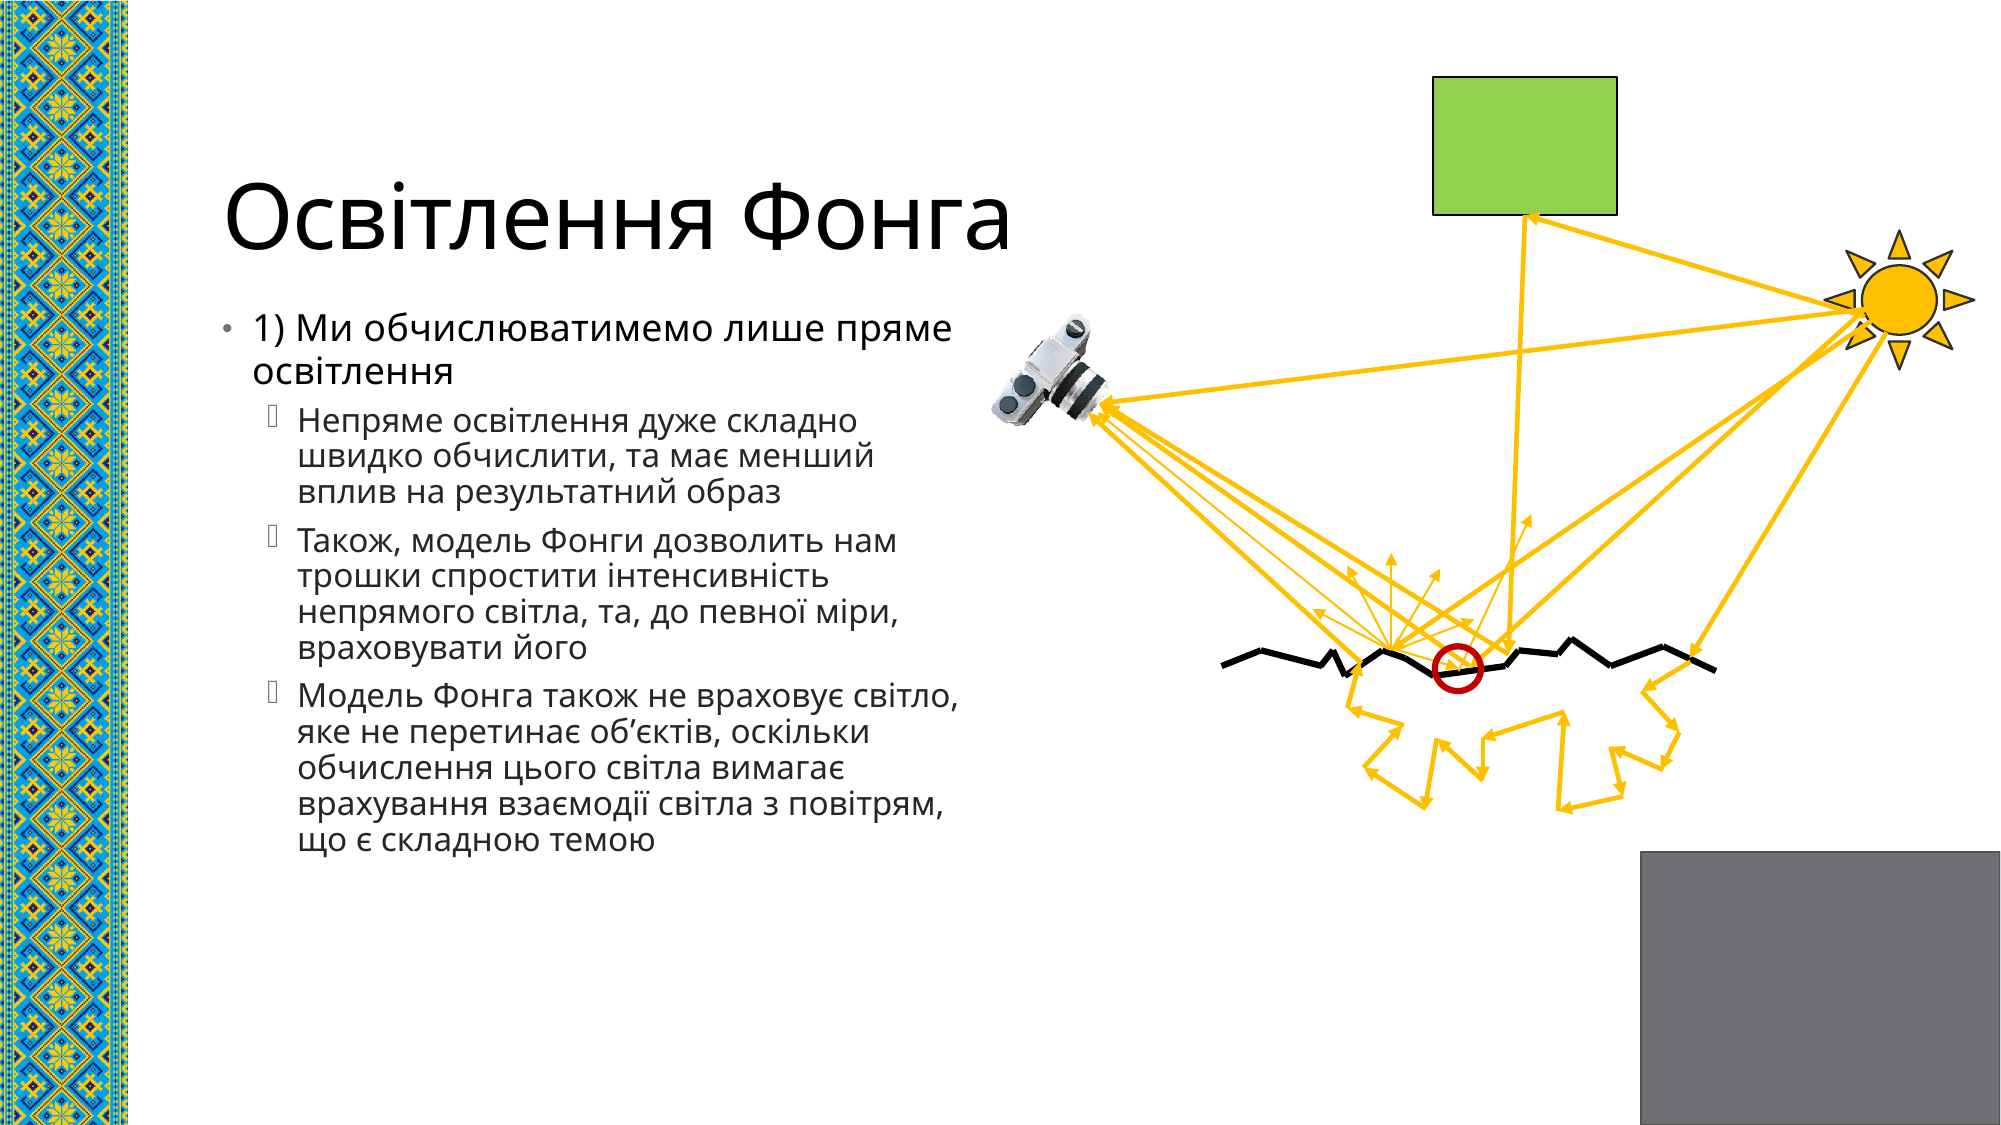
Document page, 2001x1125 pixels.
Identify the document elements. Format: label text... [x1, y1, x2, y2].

picture [78, 245, 102, 266]
picture [14, 1105, 25, 1124]
picture [99, 571, 110, 592]
picture [99, 987, 110, 1008]
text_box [1443, 738, 1484, 781]
text_box [1535, 656, 1682, 669]
picture [14, 690, 26, 711]
picture [79, 542, 101, 563]
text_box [1532, 317, 1876, 651]
picture [99, 749, 110, 770]
picture [22, 541, 44, 563]
picture [99, 37, 110, 59]
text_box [1557, 747, 1565, 812]
picture [79, 126, 101, 148]
picture [22, 719, 44, 741]
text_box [1530, 214, 1866, 317]
picture [21, 7, 45, 30]
picture [79, 720, 102, 741]
text_box [1895, 340, 1912, 371]
picture [21, 245, 45, 267]
picture [14, 631, 25, 652]
text_box [1922, 321, 1954, 351]
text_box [1868, 332, 1887, 659]
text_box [1641, 661, 1691, 692]
picture [79, 838, 101, 859]
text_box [1538, 659, 1637, 669]
picture [98, 927, 110, 948]
picture [0, 2, 11, 1124]
picture [22, 660, 44, 682]
picture [79, 898, 101, 919]
picture [98, 334, 110, 355]
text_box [1363, 733, 1403, 768]
picture [78, 423, 102, 444]
picture [22, 482, 44, 504]
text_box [1394, 664, 1451, 669]
picture [99, 1105, 110, 1124]
picture [985, 307, 1141, 463]
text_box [1363, 767, 1426, 809]
picture [14, 927, 25, 948]
text_box [1942, 288, 1976, 312]
picture [120, 2, 128, 1124]
picture [78, 601, 102, 622]
picture [99, 453, 110, 474]
picture [98, 97, 110, 118]
picture [21, 185, 45, 208]
picture [79, 1076, 101, 1096]
picture [22, 67, 44, 89]
text_box [1887, 229, 1912, 260]
picture [14, 987, 25, 1008]
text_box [1508, 214, 1526, 655]
picture [99, 809, 110, 830]
picture [14, 275, 25, 296]
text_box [1610, 746, 1624, 792]
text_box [1532, 324, 1866, 404]
text_box [1440, 685, 1476, 693]
picture [22, 838, 44, 860]
picture [99, 631, 110, 652]
picture [79, 660, 101, 681]
picture [14, 512, 25, 533]
picture [79, 1016, 102, 1037]
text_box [1458, 656, 1532, 672]
picture [22, 126, 44, 148]
picture [14, 749, 25, 770]
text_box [1641, 690, 1680, 733]
picture [14, 453, 25, 474]
picture [79, 482, 101, 504]
picture [14, 156, 25, 177]
picture [14, 215, 25, 237]
picture [78, 957, 102, 978]
list 1) Ми обчислюватимемо лише пряме освітлення Непряме освітлення дуже складно швидко обчислити, та має менший вплив на результатний образ Також, модель Фонги дозволить нам трошки спростити інтенсивність непрямого світла, та, до певної міри, враховувати його Модель Фонга також не враховує світло, яке не перетинає об’єктів, оскільки обчислення цього світла вимагає врахування взаємодії світла з повітрям, що є складною темою [206, 299, 984, 1014]
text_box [1104, 404, 1509, 655]
picture [99, 156, 110, 177]
picture [21, 600, 45, 623]
picture [14, 393, 25, 415]
picture [14, 1046, 25, 1067]
picture [98, 1046, 110, 1067]
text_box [1571, 796, 1624, 812]
text_box [1872, 264, 1939, 336]
picture [78, 8, 102, 29]
picture [99, 393, 110, 415]
picture [14, 868, 26, 889]
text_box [1628, 746, 1664, 771]
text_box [1660, 731, 1680, 771]
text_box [1480, 711, 1565, 740]
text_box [1098, 308, 1501, 404]
picture [78, 779, 102, 800]
text_box [1872, 260, 1877, 269]
text_box [1432, 76, 1618, 216]
picture [22, 1075, 44, 1097]
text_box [1347, 707, 1405, 726]
picture [21, 956, 45, 978]
picture [22, 897, 44, 919]
picture [79, 364, 102, 385]
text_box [1424, 738, 1438, 812]
picture [21, 422, 45, 445]
picture [98, 690, 110, 711]
picture [79, 304, 101, 326]
picture [14, 571, 25, 592]
picture [22, 363, 45, 385]
picture [21, 778, 45, 800]
picture [99, 215, 110, 237]
picture [98, 512, 110, 533]
picture [30, 2, 93, 1124]
picture [22, 304, 44, 326]
picture [14, 97, 25, 118]
picture [98, 868, 110, 889]
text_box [1087, 412, 1110, 664]
picture [78, 186, 102, 207]
picture [14, 334, 25, 355]
picture [98, 275, 110, 296]
text_box [1922, 249, 1954, 279]
picture [21, 1016, 45, 1038]
picture [14, 809, 25, 830]
title Освітлення Фонга [206, 60, 1797, 278]
picture [79, 67, 101, 89]
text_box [1347, 672, 1361, 709]
picture [14, 37, 25, 59]
